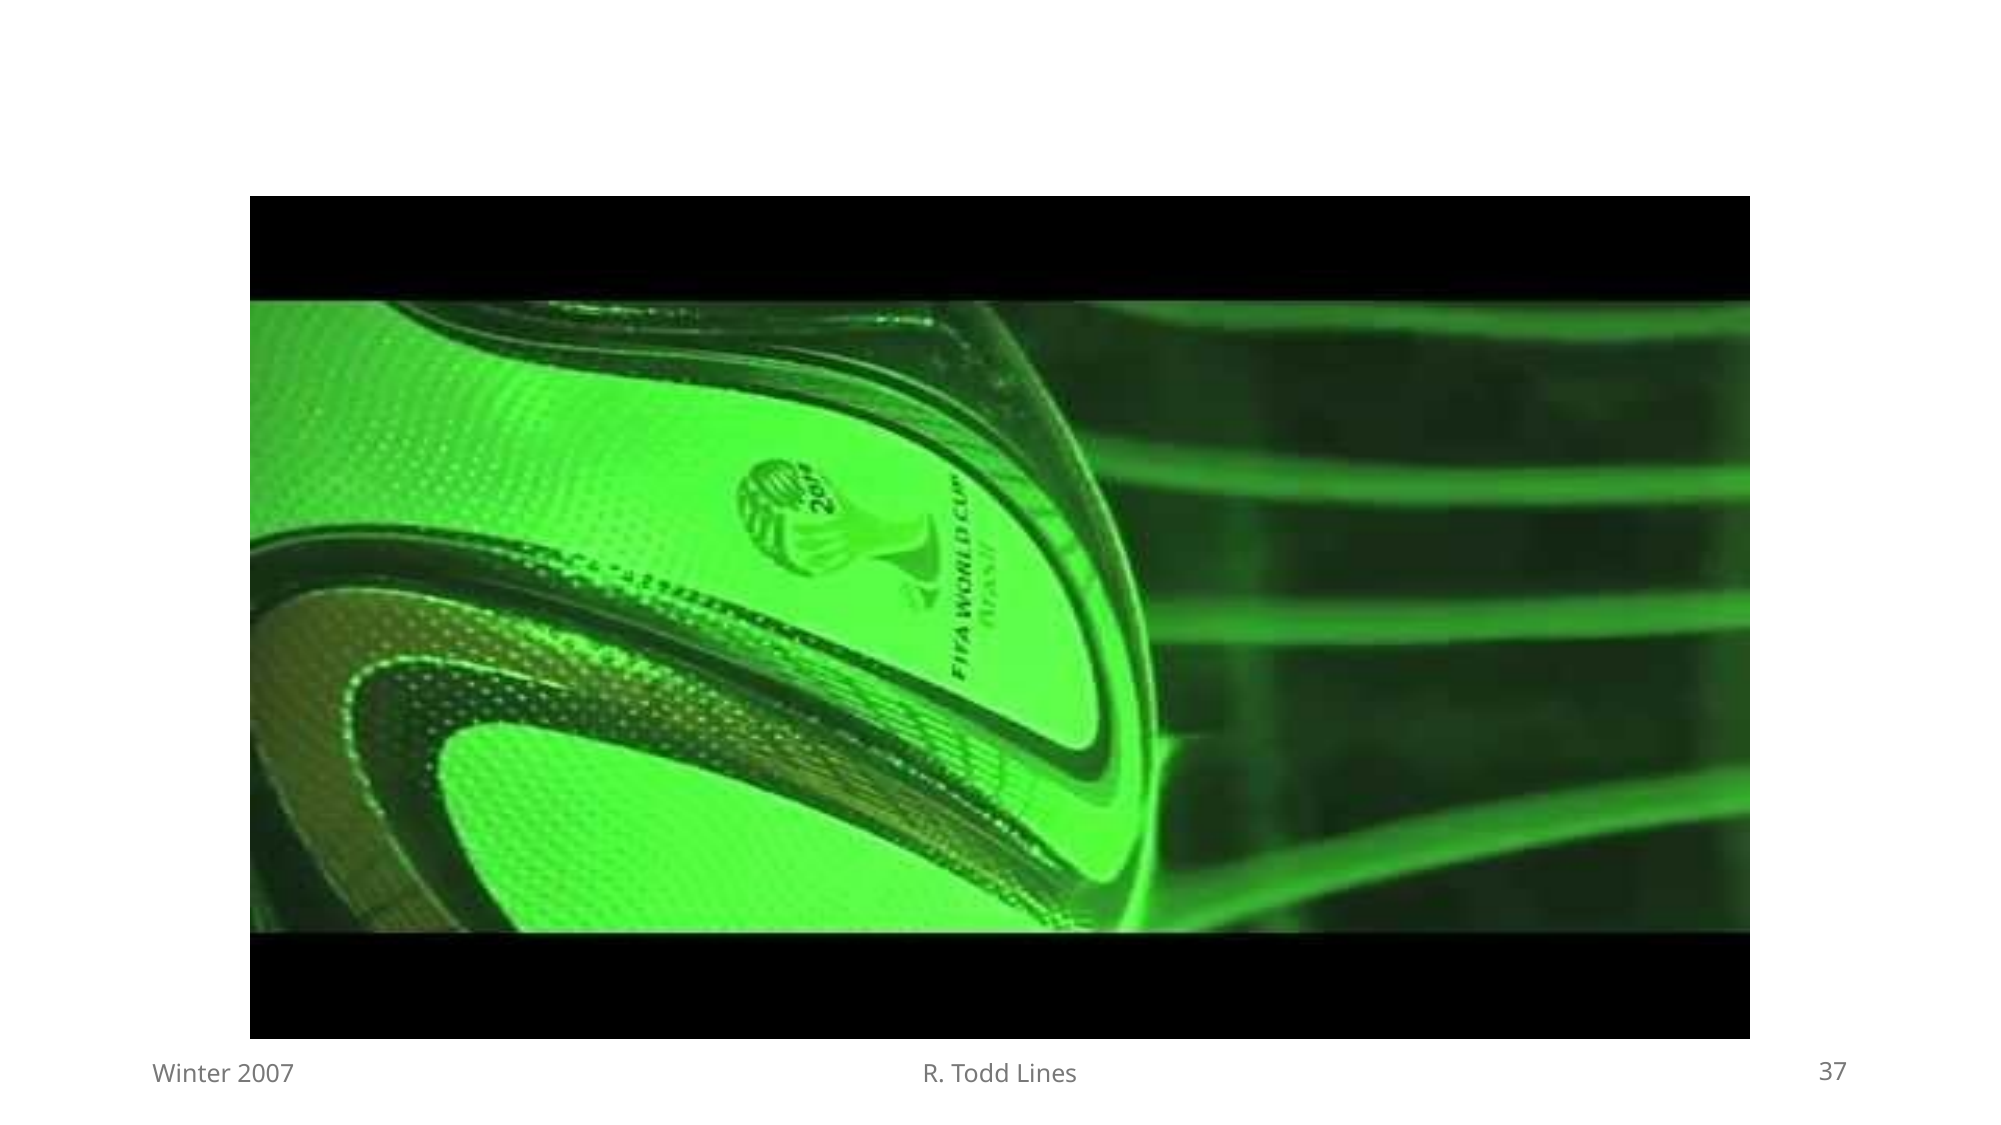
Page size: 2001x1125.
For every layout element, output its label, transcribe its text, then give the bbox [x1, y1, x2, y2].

slide_number 37 [1412, 1042, 1863, 1103]
slide_number Winter 2007 [137, 1042, 588, 1103]
footer R. Todd Lines [662, 1042, 1338, 1103]
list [249, 195, 1751, 1040]
